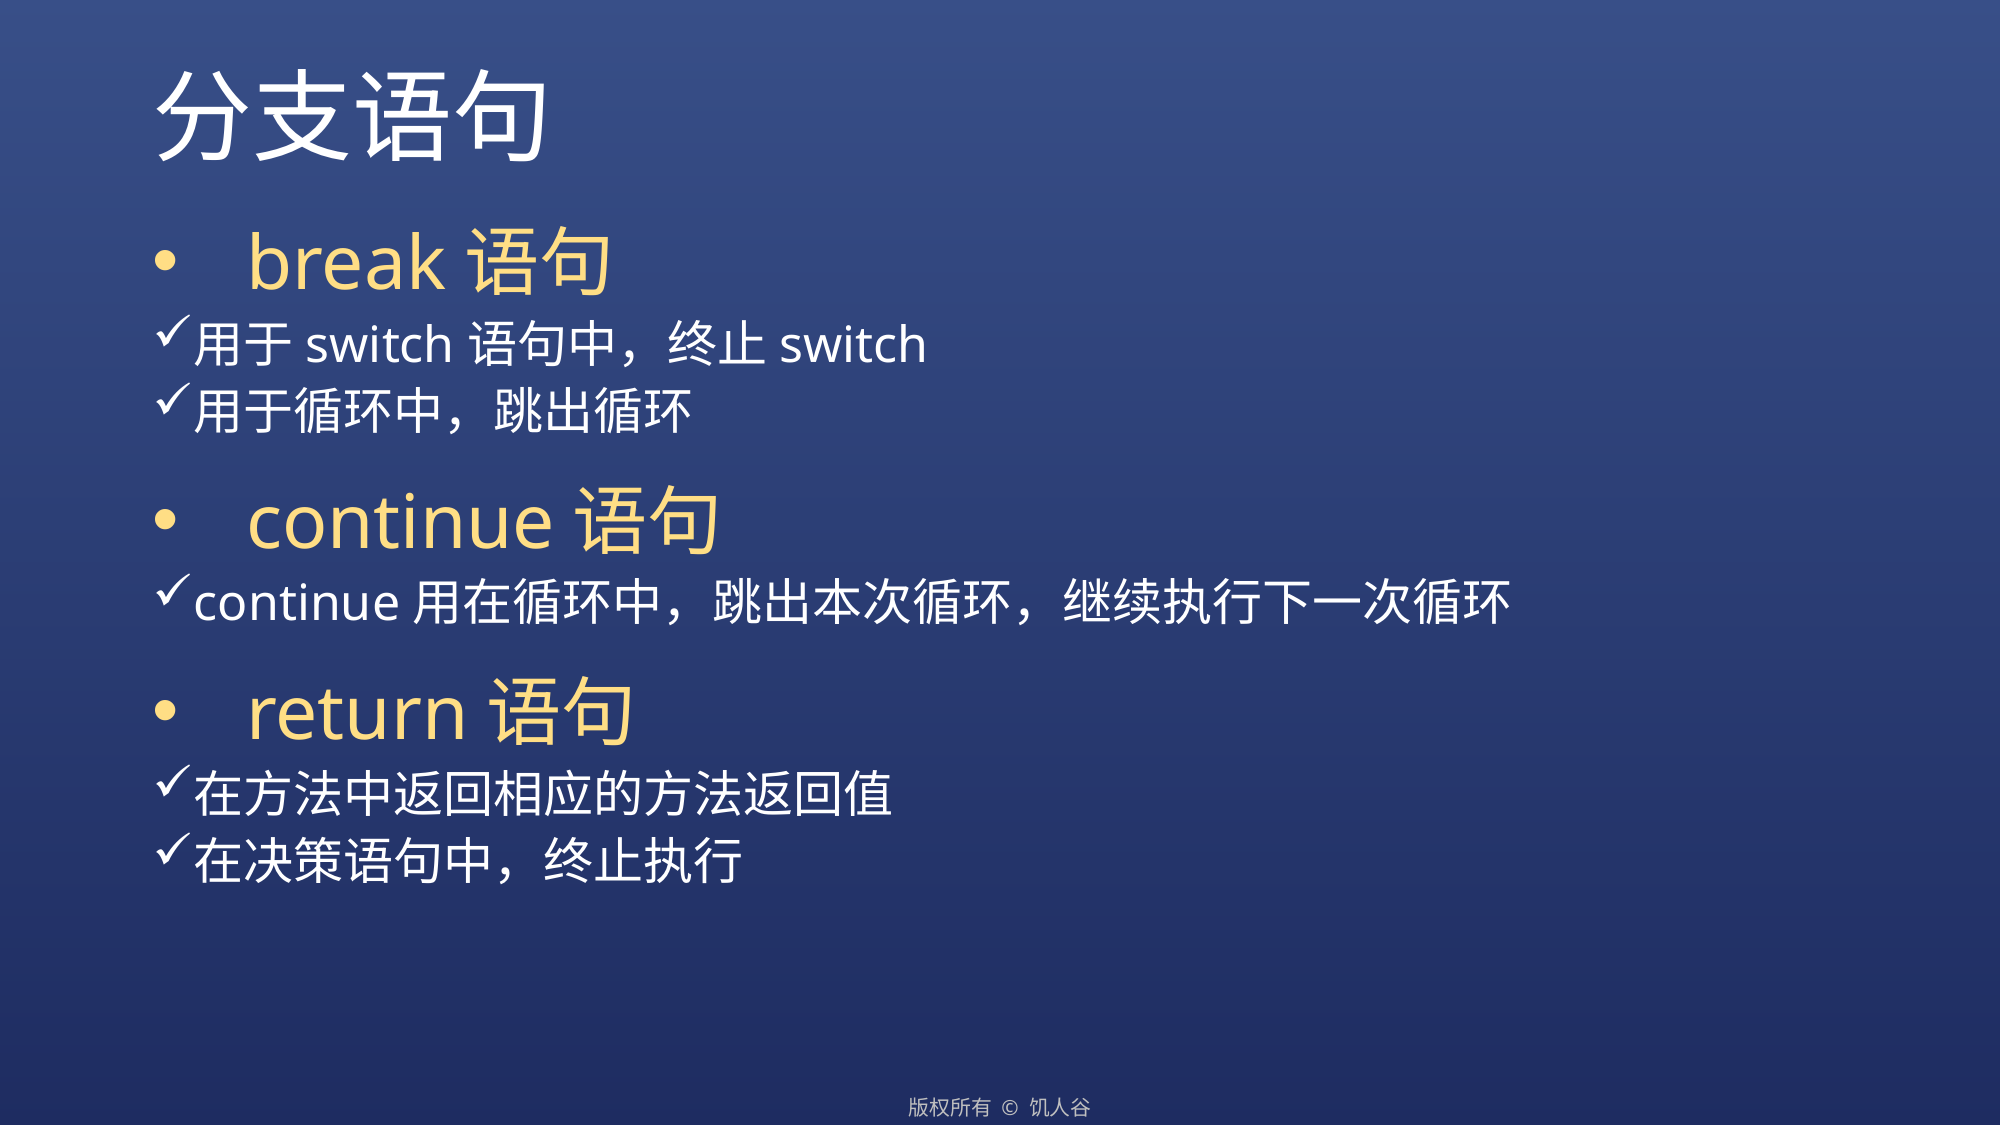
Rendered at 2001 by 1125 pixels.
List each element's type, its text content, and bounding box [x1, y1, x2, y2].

list break语句 用于switch语句中，终止switch 用于循环中，跳出循环 continue语句 continue用在循环中，跳出本次循环，继续执行下一次循环 return语句 在方法中返回相应的方法返回值 在决策语句中，终止执行 [137, 206, 1863, 930]
title 分支语句 [137, 59, 1863, 184]
